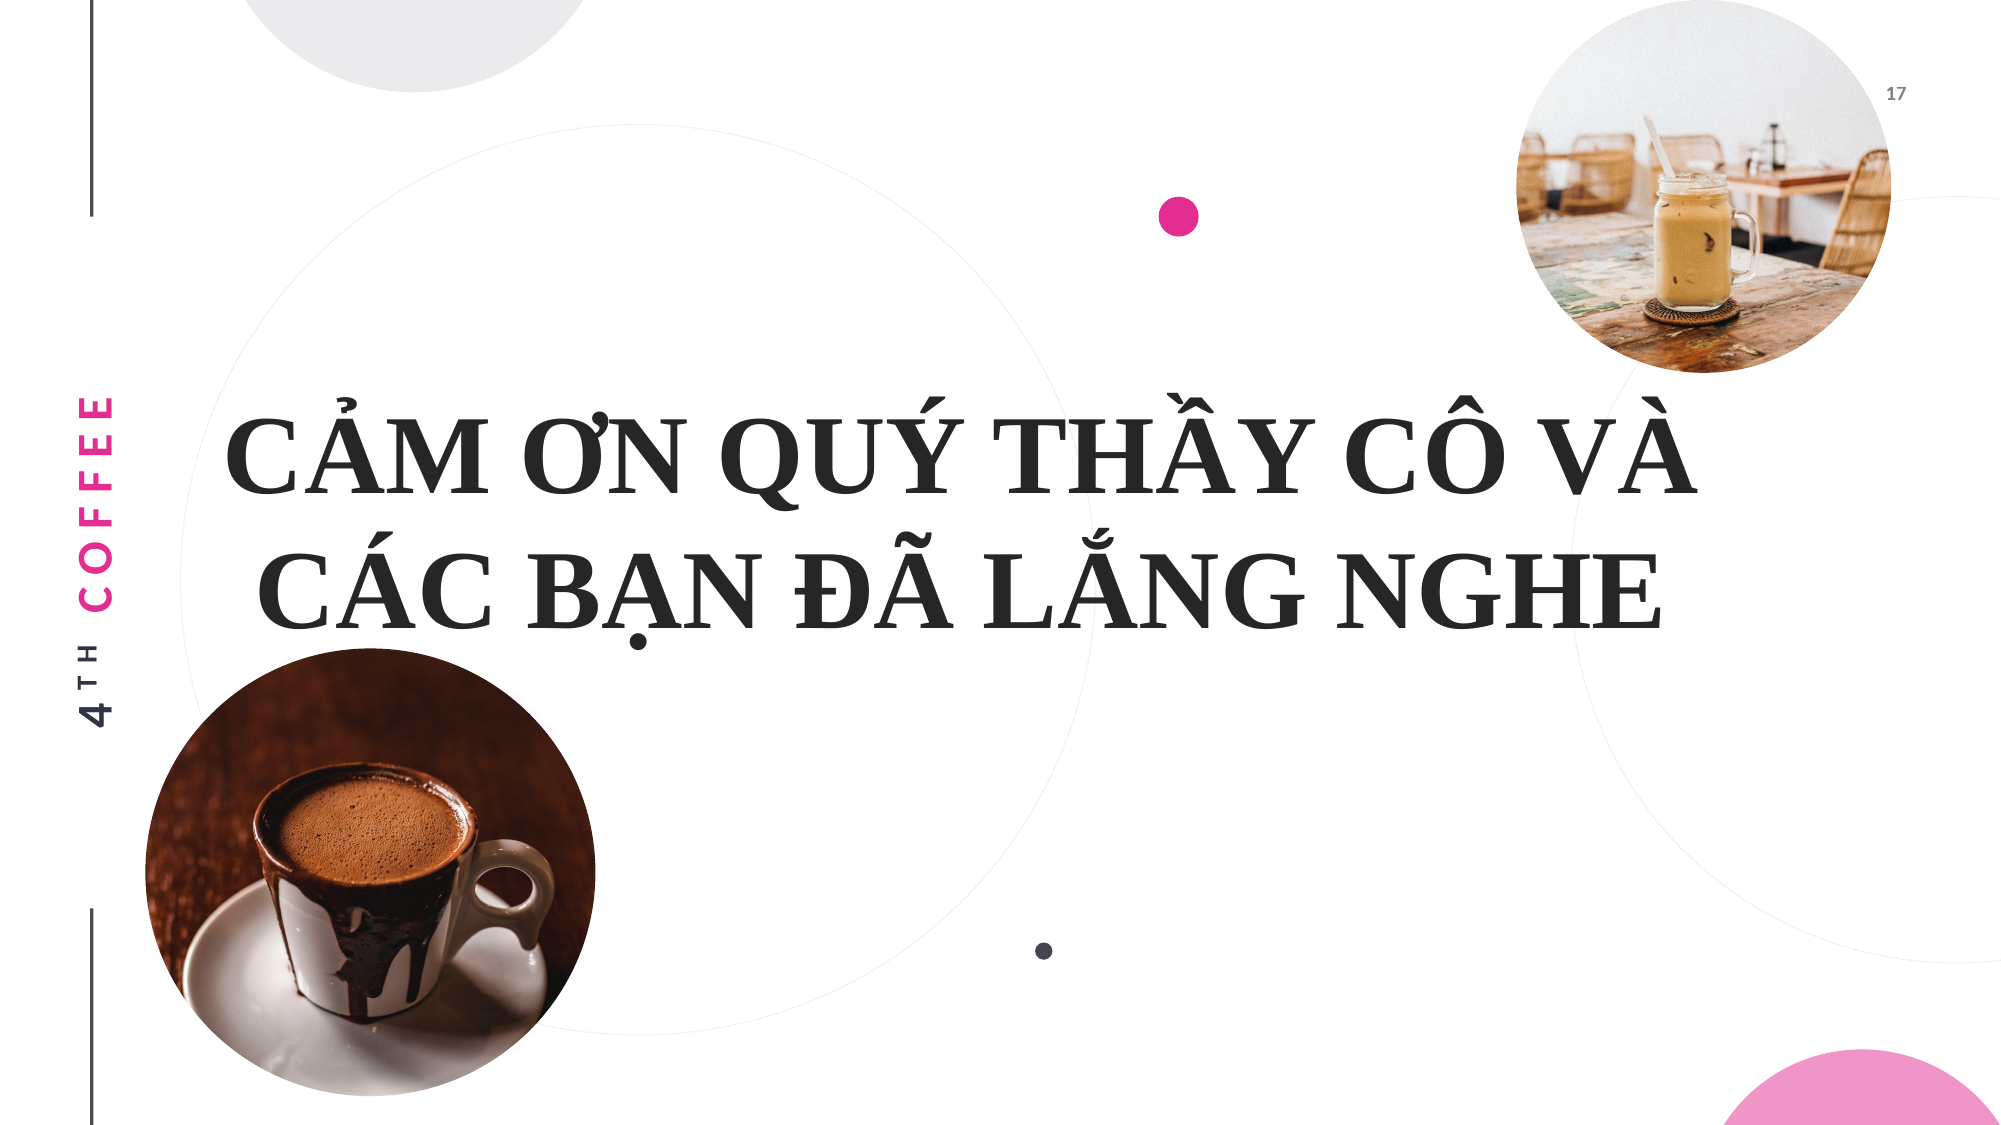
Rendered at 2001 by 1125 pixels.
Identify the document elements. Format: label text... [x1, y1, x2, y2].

title CẢM ƠN QUÝ THẦY CÔ và các bạn ĐÃ LẮNG NGHE [108, 329, 1814, 702]
picture [145, 648, 596, 1097]
picture [1516, 0, 1892, 373]
